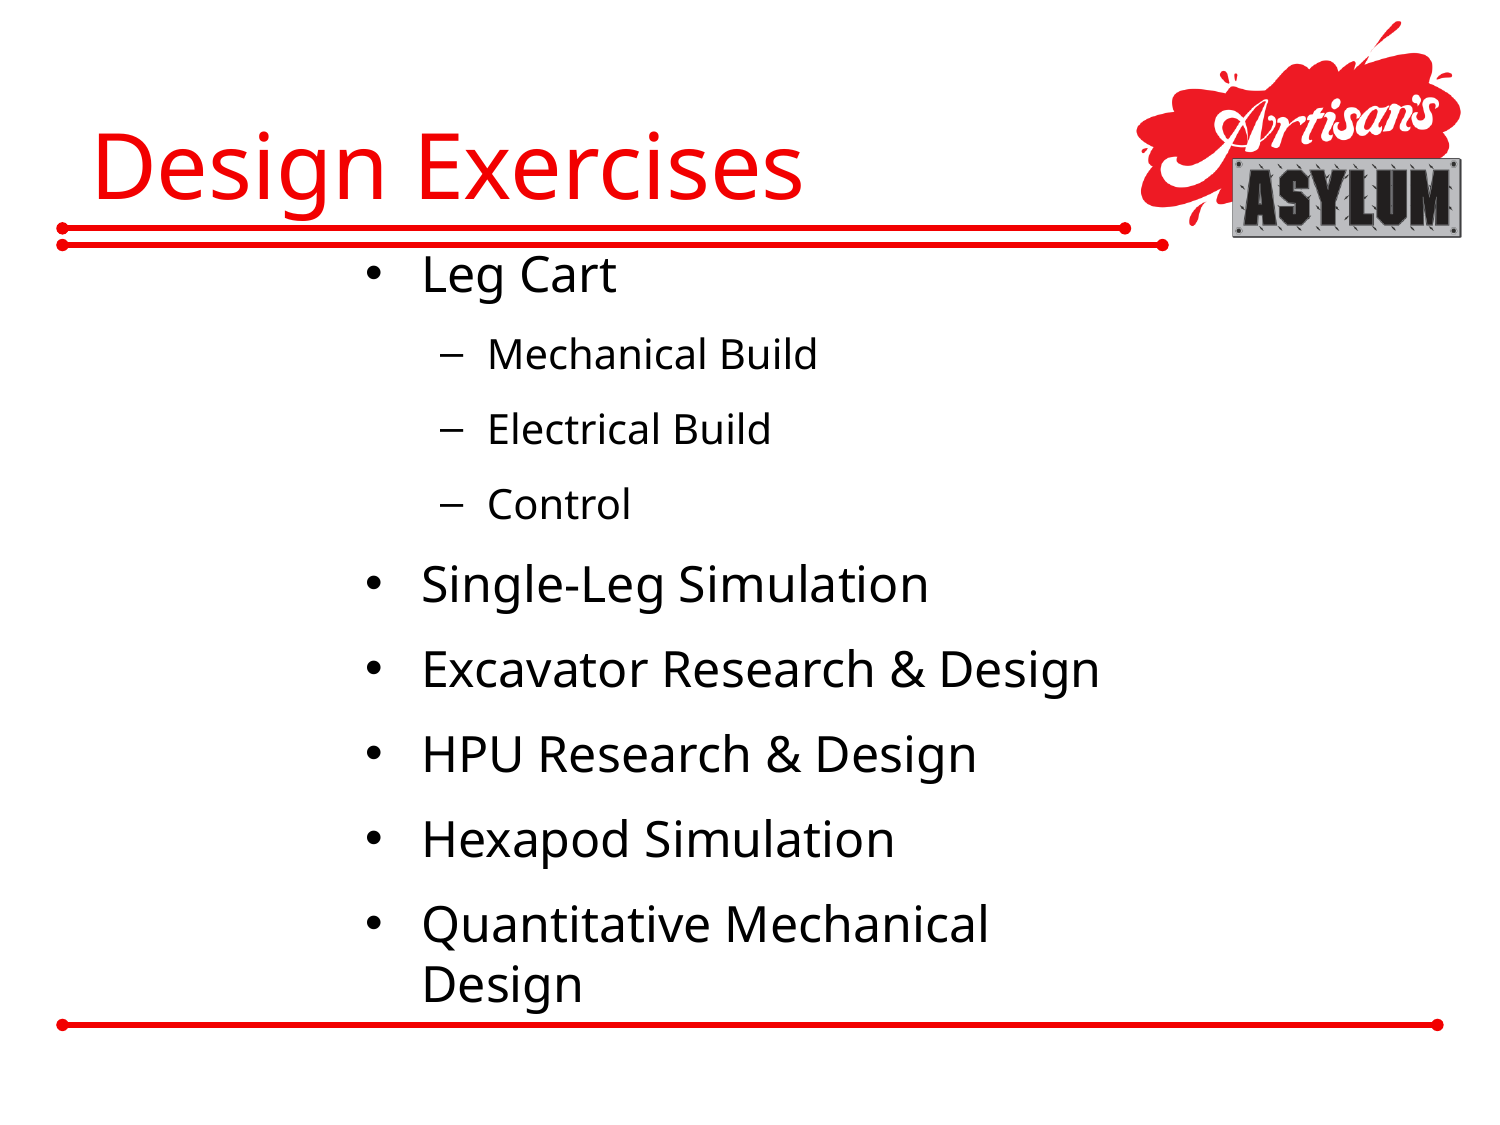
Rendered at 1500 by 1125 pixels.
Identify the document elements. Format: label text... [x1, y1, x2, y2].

picture [1125, 11, 1475, 250]
title Design Exercises [74, 37, 1113, 226]
list Leg Cart Mechanical Build Electrical Build Control Single-Leg Simulation Excavator Research & Design HPU Research & Design Hexapod Simulation Quantitative Mechanical Design [349, 249, 1138, 1006]
